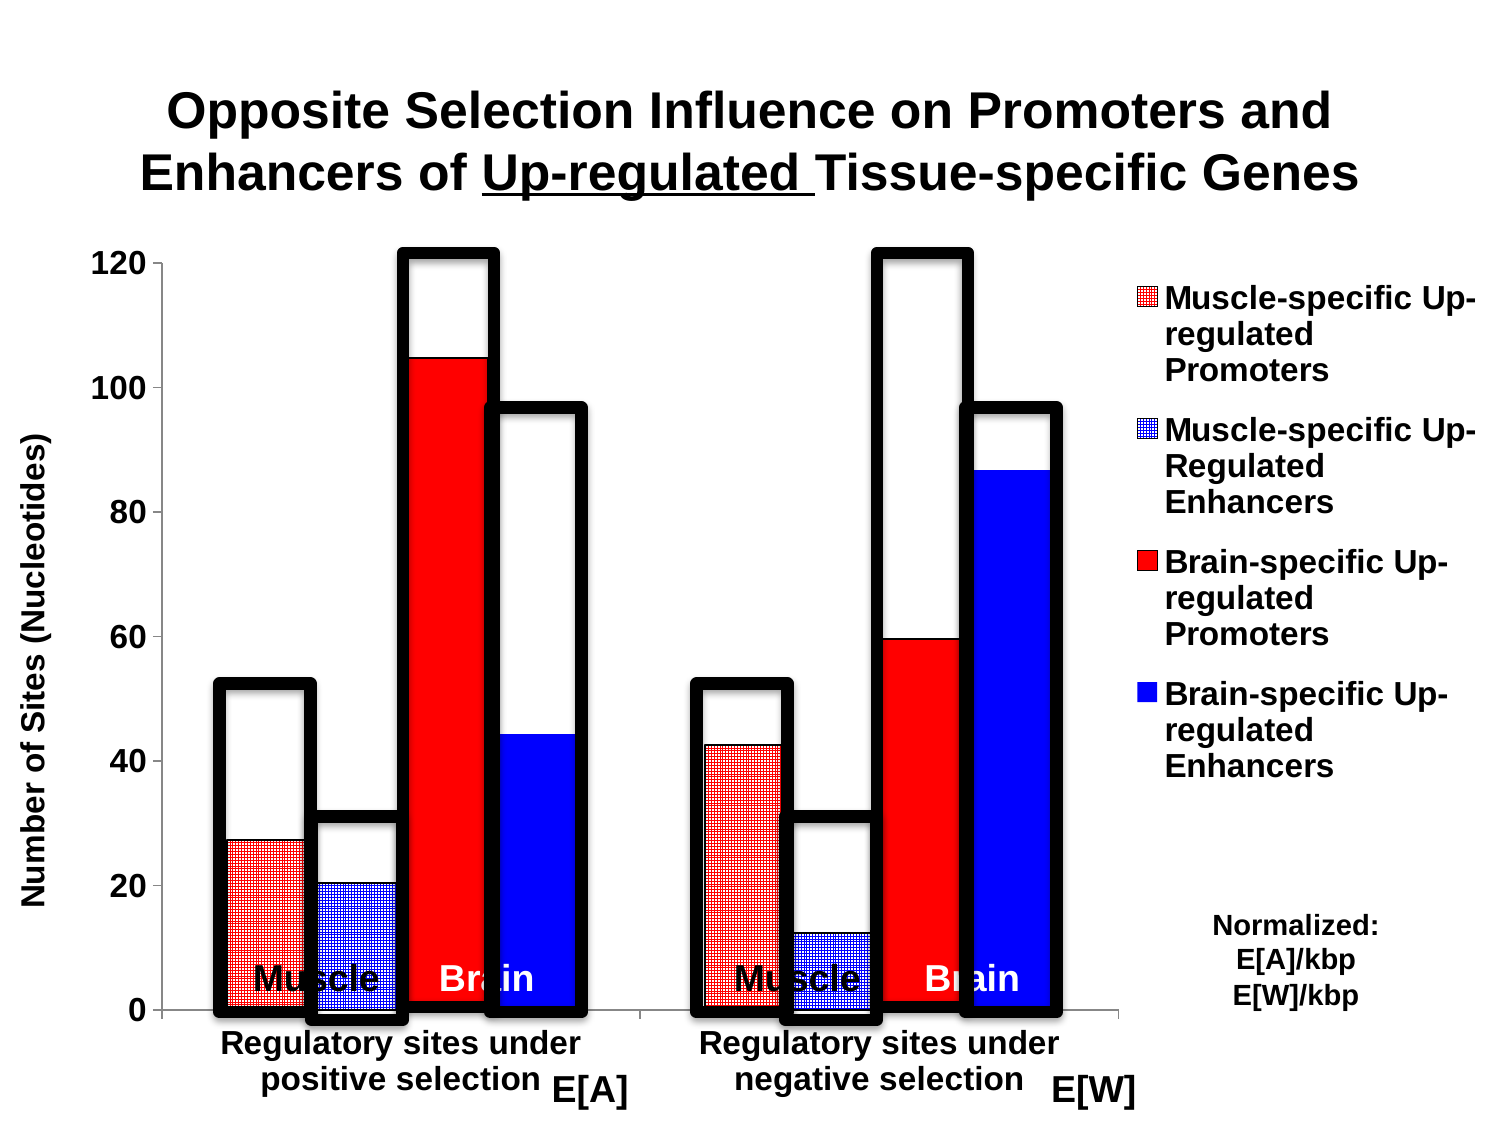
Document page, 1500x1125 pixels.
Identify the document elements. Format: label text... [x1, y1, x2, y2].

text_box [490, 407, 1057, 1013]
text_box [402, 252, 969, 1008]
chart [0, 232, 1500, 1125]
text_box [219, 683, 400, 1013]
title Opposite Selection Influence on Promoters and Enhancers of Up-regulated Tissue-specific Genes [75, 45, 1425, 231]
